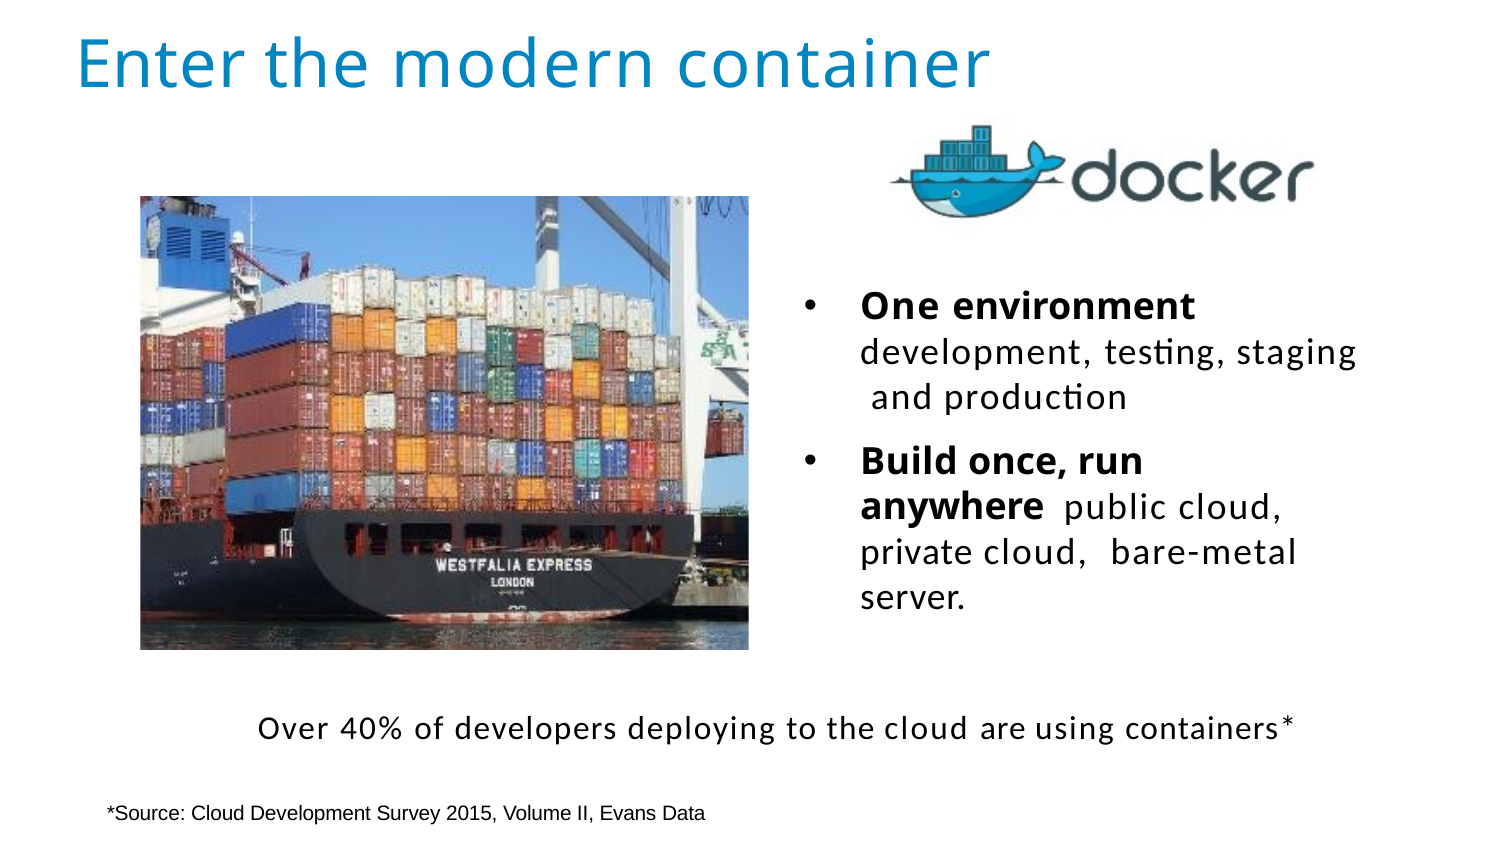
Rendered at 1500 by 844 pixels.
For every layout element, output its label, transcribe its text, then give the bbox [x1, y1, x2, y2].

text_box One environment development, testing, staging and production Build once, run anywhere public cloud, private cloud, bare-metal server. [801, 281, 1366, 617]
text_box [140, 196, 749, 650]
text_box *Source: Cloud Development Survey 2015, Volume II, Evans Data [104, 801, 716, 826]
title Enter the modern container [72, 21, 1428, 163]
text_box Over 40% of developers deploying to the cloud are using containers* [255, 705, 1310, 746]
text_box [887, 163, 1318, 281]
